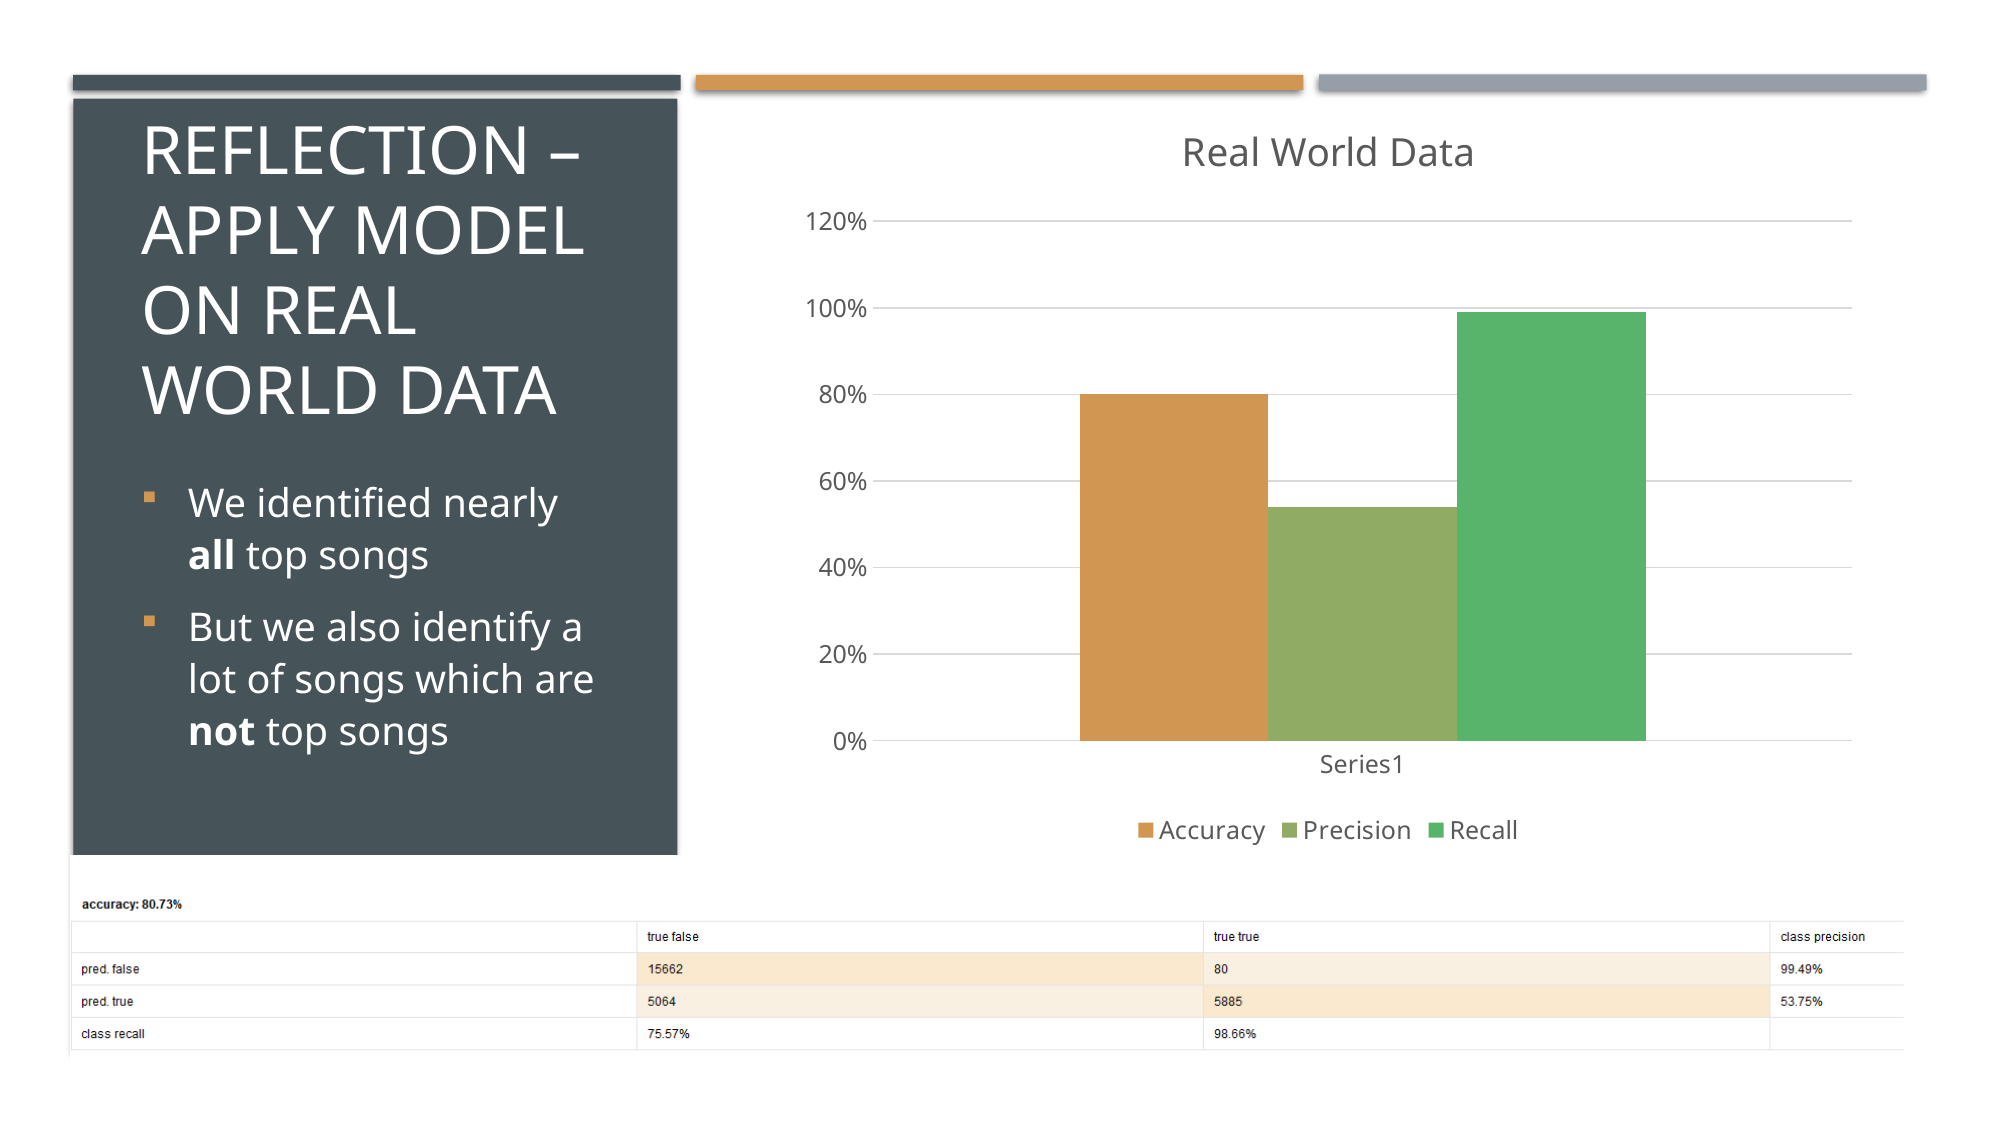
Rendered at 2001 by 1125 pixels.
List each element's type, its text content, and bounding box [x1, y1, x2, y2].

list We identified nearly all top songs But we also identify a lot of songs which are not top songs [125, 465, 624, 852]
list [64, 854, 1905, 1111]
chart [782, 88, 1875, 854]
title Reflection – Apply MODEL on real World data [125, 153, 624, 436]
